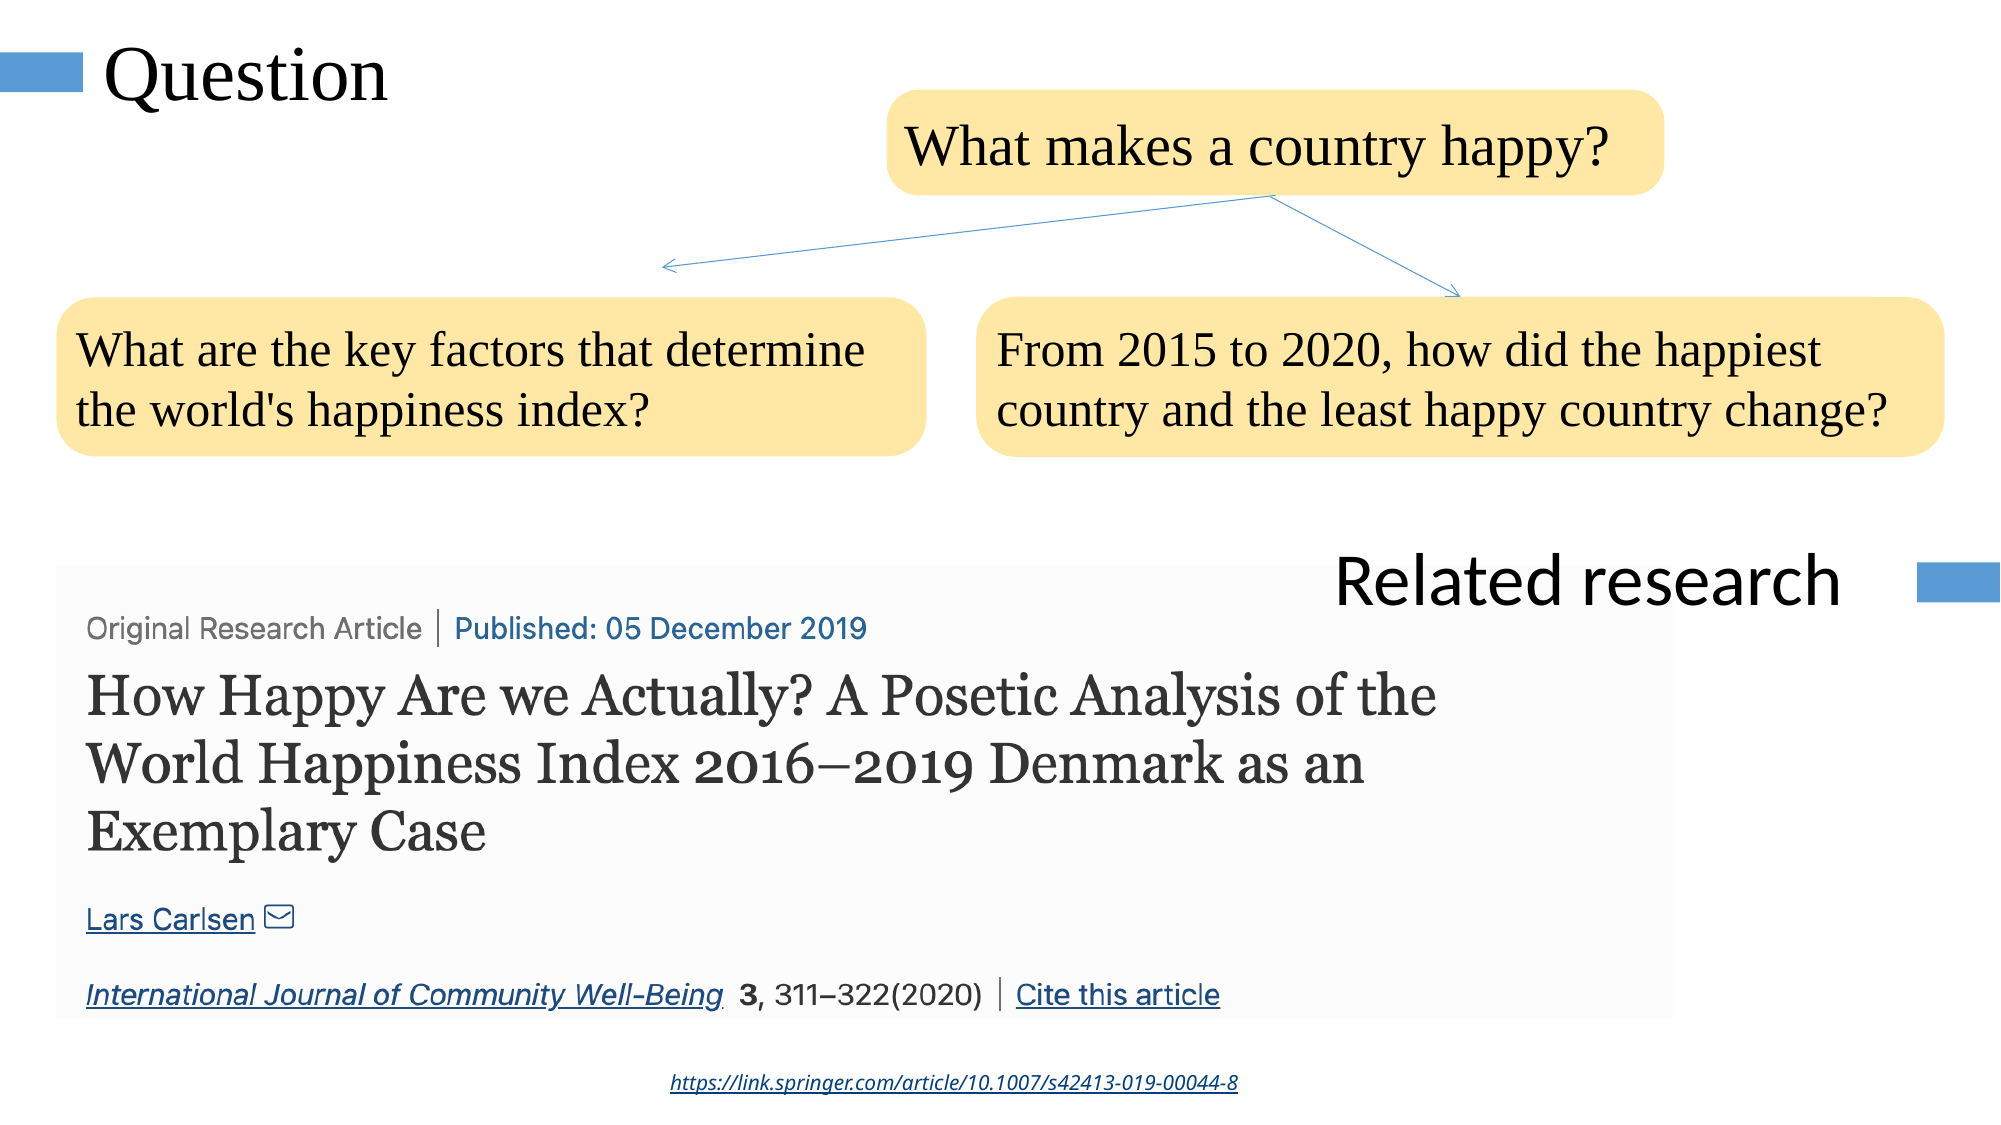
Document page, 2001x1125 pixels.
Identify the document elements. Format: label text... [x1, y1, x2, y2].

text_box What makes a country happy? [886, 89, 1665, 196]
text_box From 2015 to 2020, how did the happiest country and the least happy country change? [976, 296, 1945, 457]
text_box What are the key factors that determine the world's happiness index? [56, 297, 927, 457]
text_box https://link.springer.com/article/10.1007/s42413-019-00044-8 [661, 1018, 1840, 1107]
text_box Question [88, 13, 425, 124]
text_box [1270, 196, 1461, 297]
text_box [1942, 561, 2000, 603]
text_box Related research [1302, 523, 1942, 629]
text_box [661, 195, 1276, 268]
picture [56, 565, 1673, 1019]
text_box [0, 51, 84, 93]
